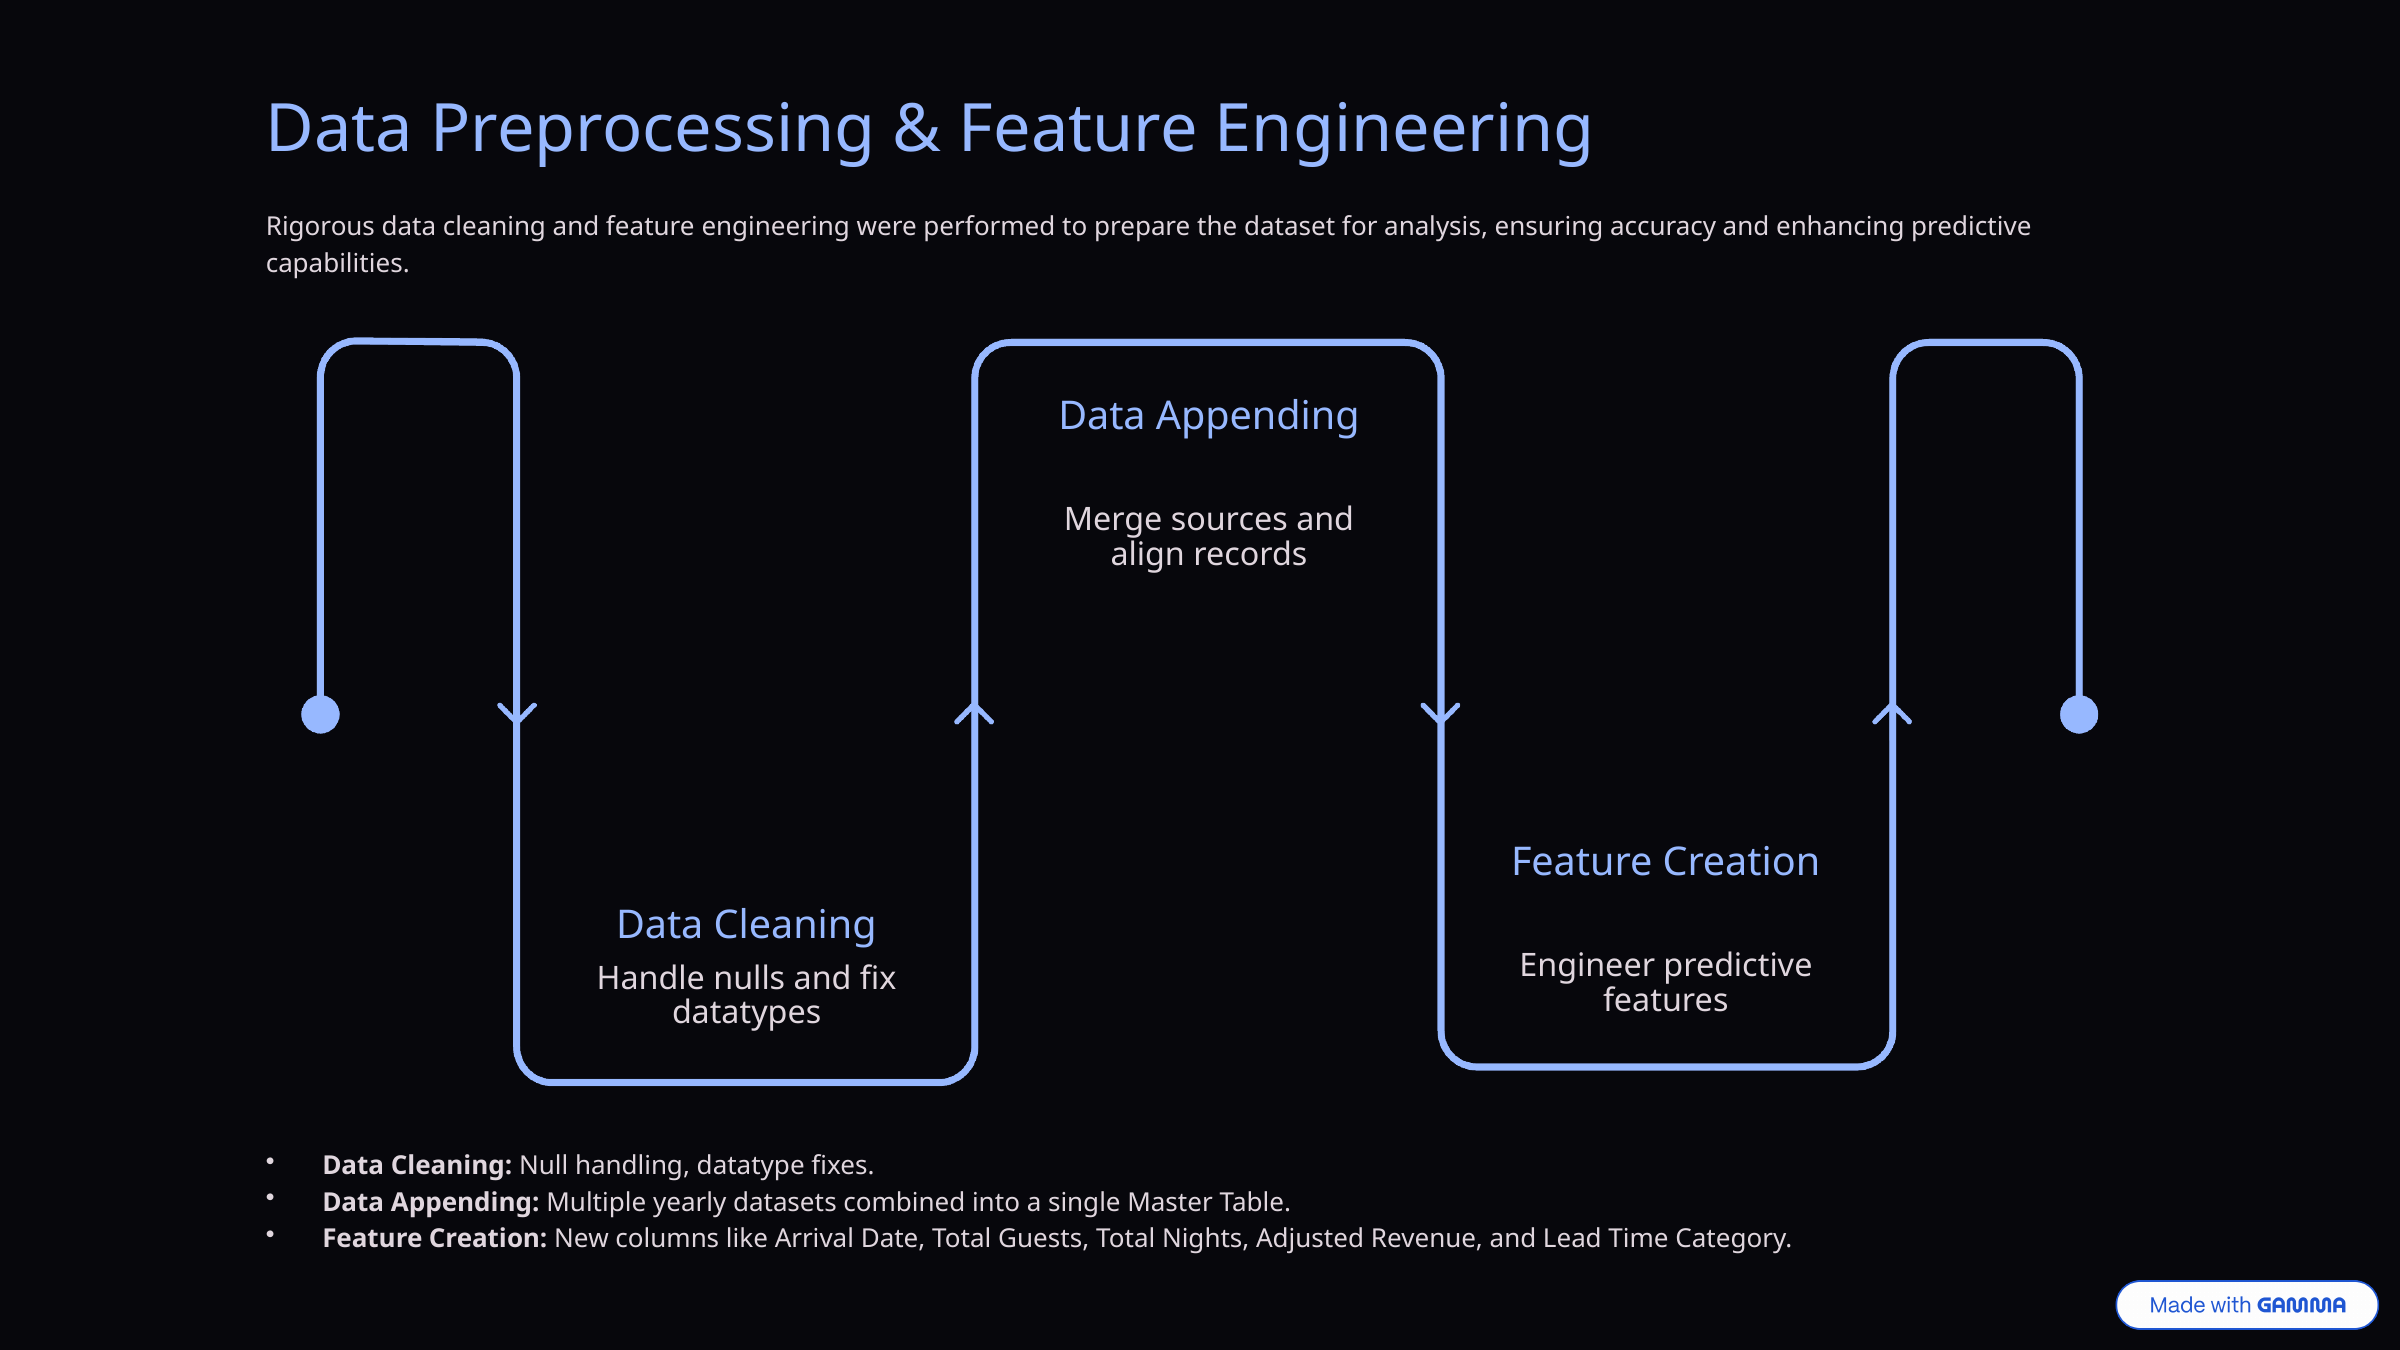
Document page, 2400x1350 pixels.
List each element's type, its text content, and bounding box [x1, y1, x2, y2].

picture [265, 301, 2134, 1122]
text_box Data Preprocessing & Feature Engineering [265, 80, 1713, 165]
text_box Rigorous data cleaning and feature engineering were performed to prepare the dataset for analysis, ensuring accuracy and enhancing predictive capabilities. [265, 204, 2134, 280]
text_box Data Cleaning: Null handling, datatype fixes. Data Appending: Multiple yearly datasets combined into a single Master Table. Feature Creation: New columns like Arrival Date, Total Guests, Total Nights, Adjusted Revenue, and Lead Time Category. [265, 1143, 2134, 1270]
picture [2106, 1271, 2389, 1339]
